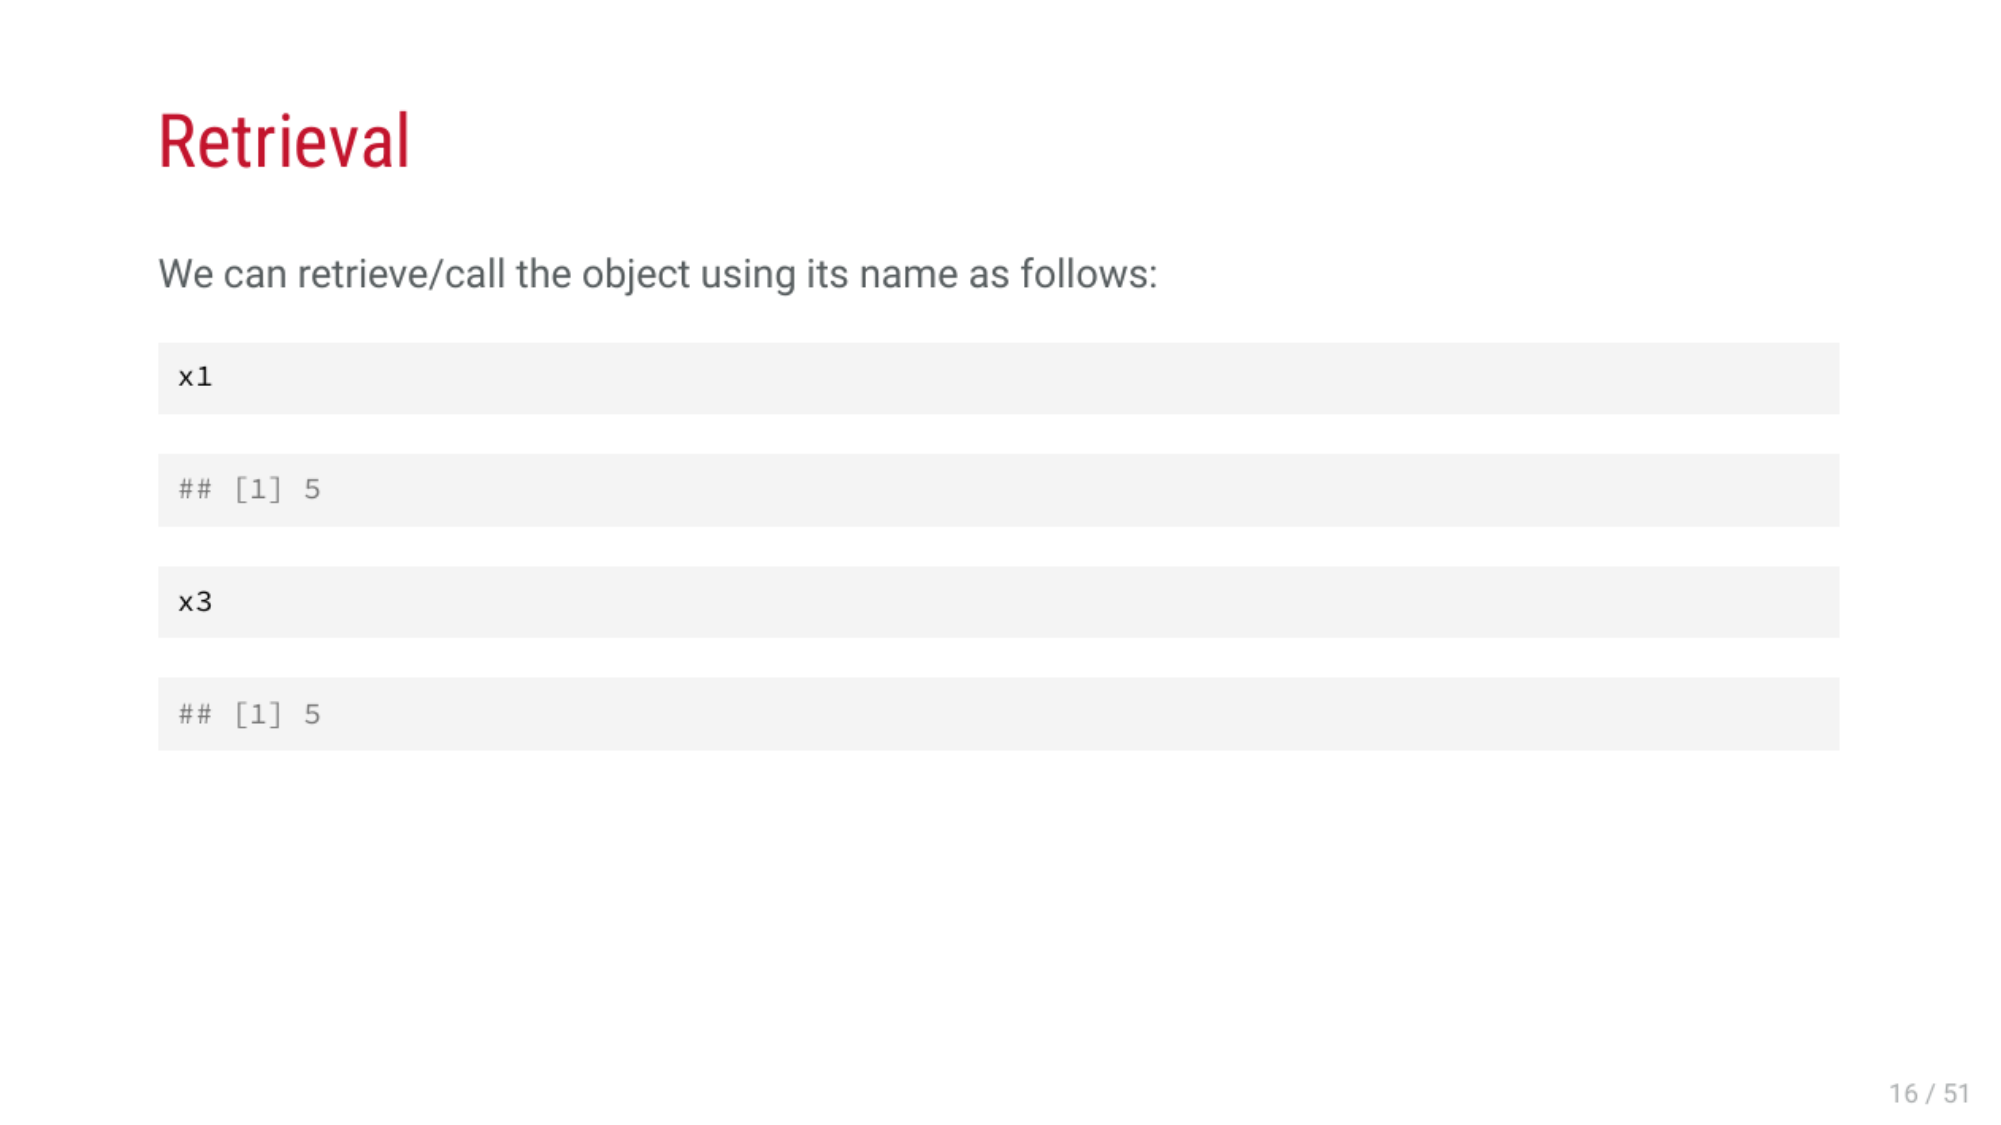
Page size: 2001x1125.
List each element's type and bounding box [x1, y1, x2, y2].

list [0, 0, 2000, 1125]
